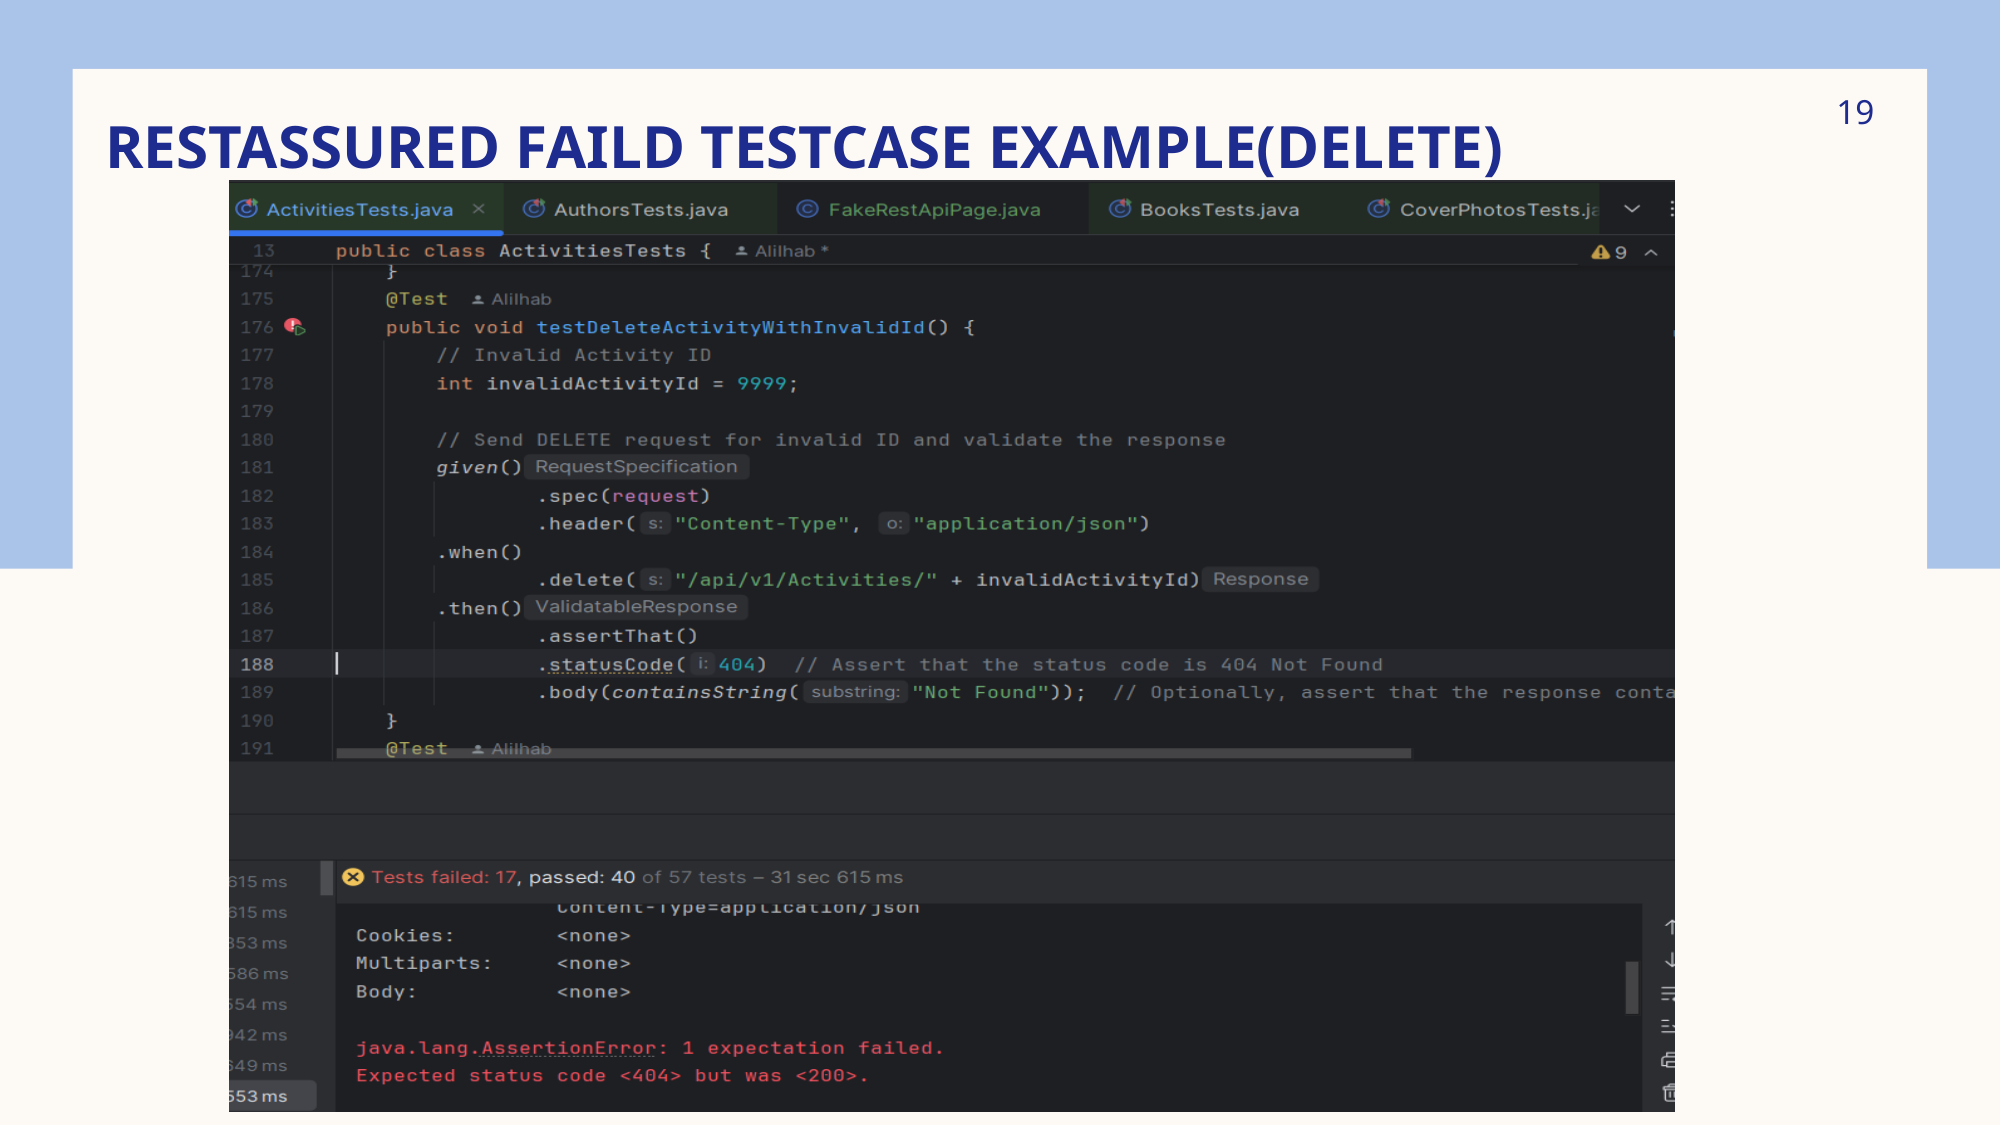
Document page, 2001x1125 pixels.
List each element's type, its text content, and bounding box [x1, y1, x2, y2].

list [229, 180, 1676, 1112]
title Restassured faild Testcase example(Delete) [90, 14, 1815, 181]
slide_number 19 [1699, 75, 1875, 153]
